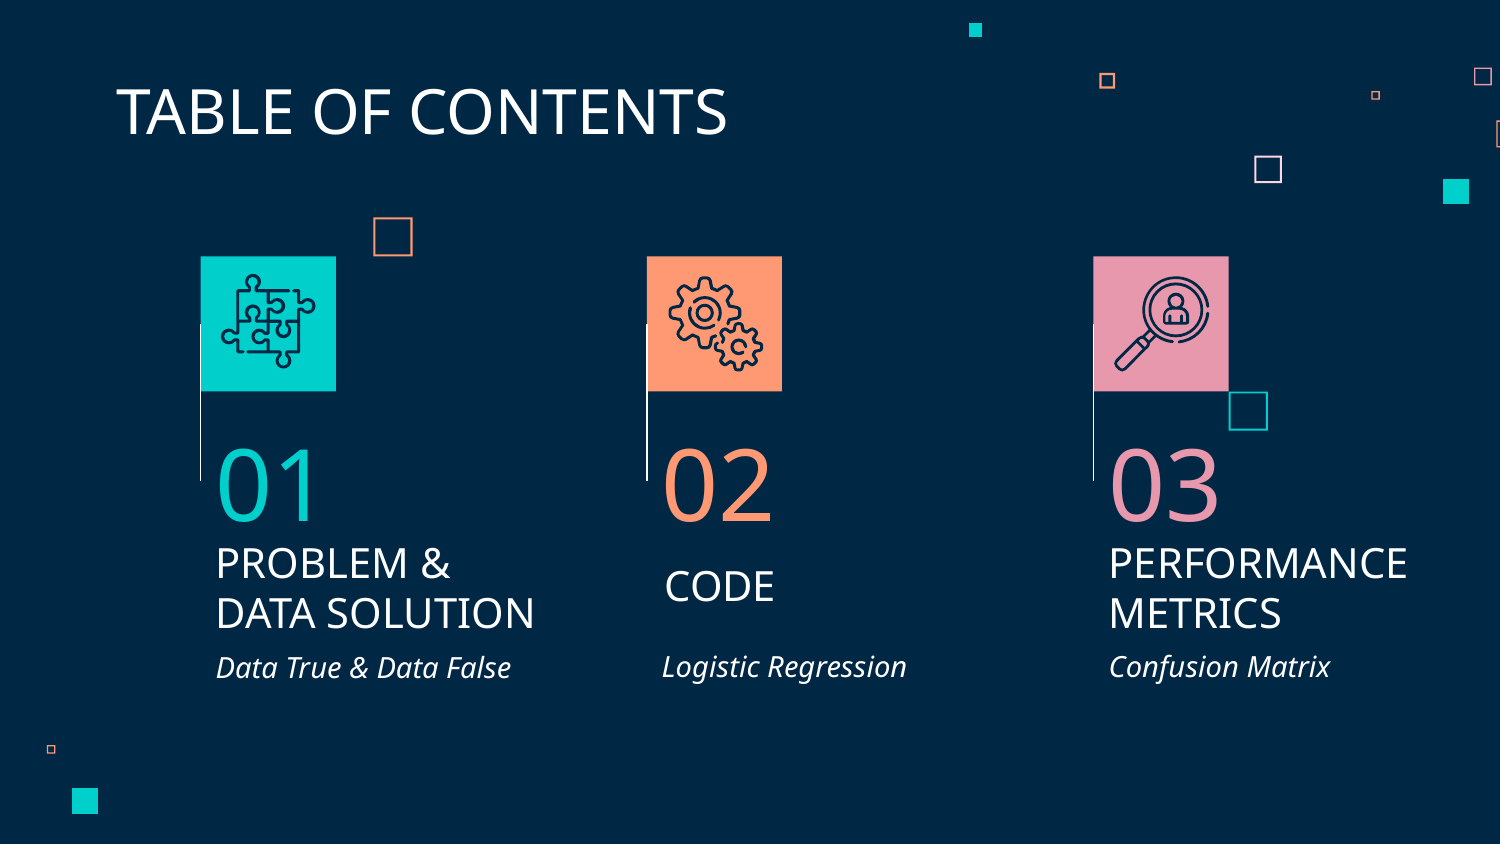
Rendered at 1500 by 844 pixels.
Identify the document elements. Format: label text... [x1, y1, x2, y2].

title PERFORMANCE METRICS [1093, 557, 1463, 652]
title CODE [649, 530, 877, 626]
text_box [646, 256, 782, 392]
title 02 [646, 434, 935, 529]
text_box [1113, 276, 1210, 372]
text_box [220, 273, 316, 369]
title 01 [200, 434, 489, 529]
subtitle Confusion Matrix [1093, 633, 1382, 728]
title PROBLEM & DATA SOLUTION [200, 557, 554, 634]
title 03 [1093, 434, 1382, 529]
text_box [1228, 391, 1268, 431]
subtitle Logistic Regression [646, 633, 935, 728]
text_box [668, 276, 764, 372]
title TABLE OF CONTENTS [101, 67, 853, 163]
text_box [373, 217, 413, 257]
text_box [1093, 256, 1229, 392]
text_box [200, 256, 336, 392]
subtitle Data True & Data False [200, 634, 583, 729]
